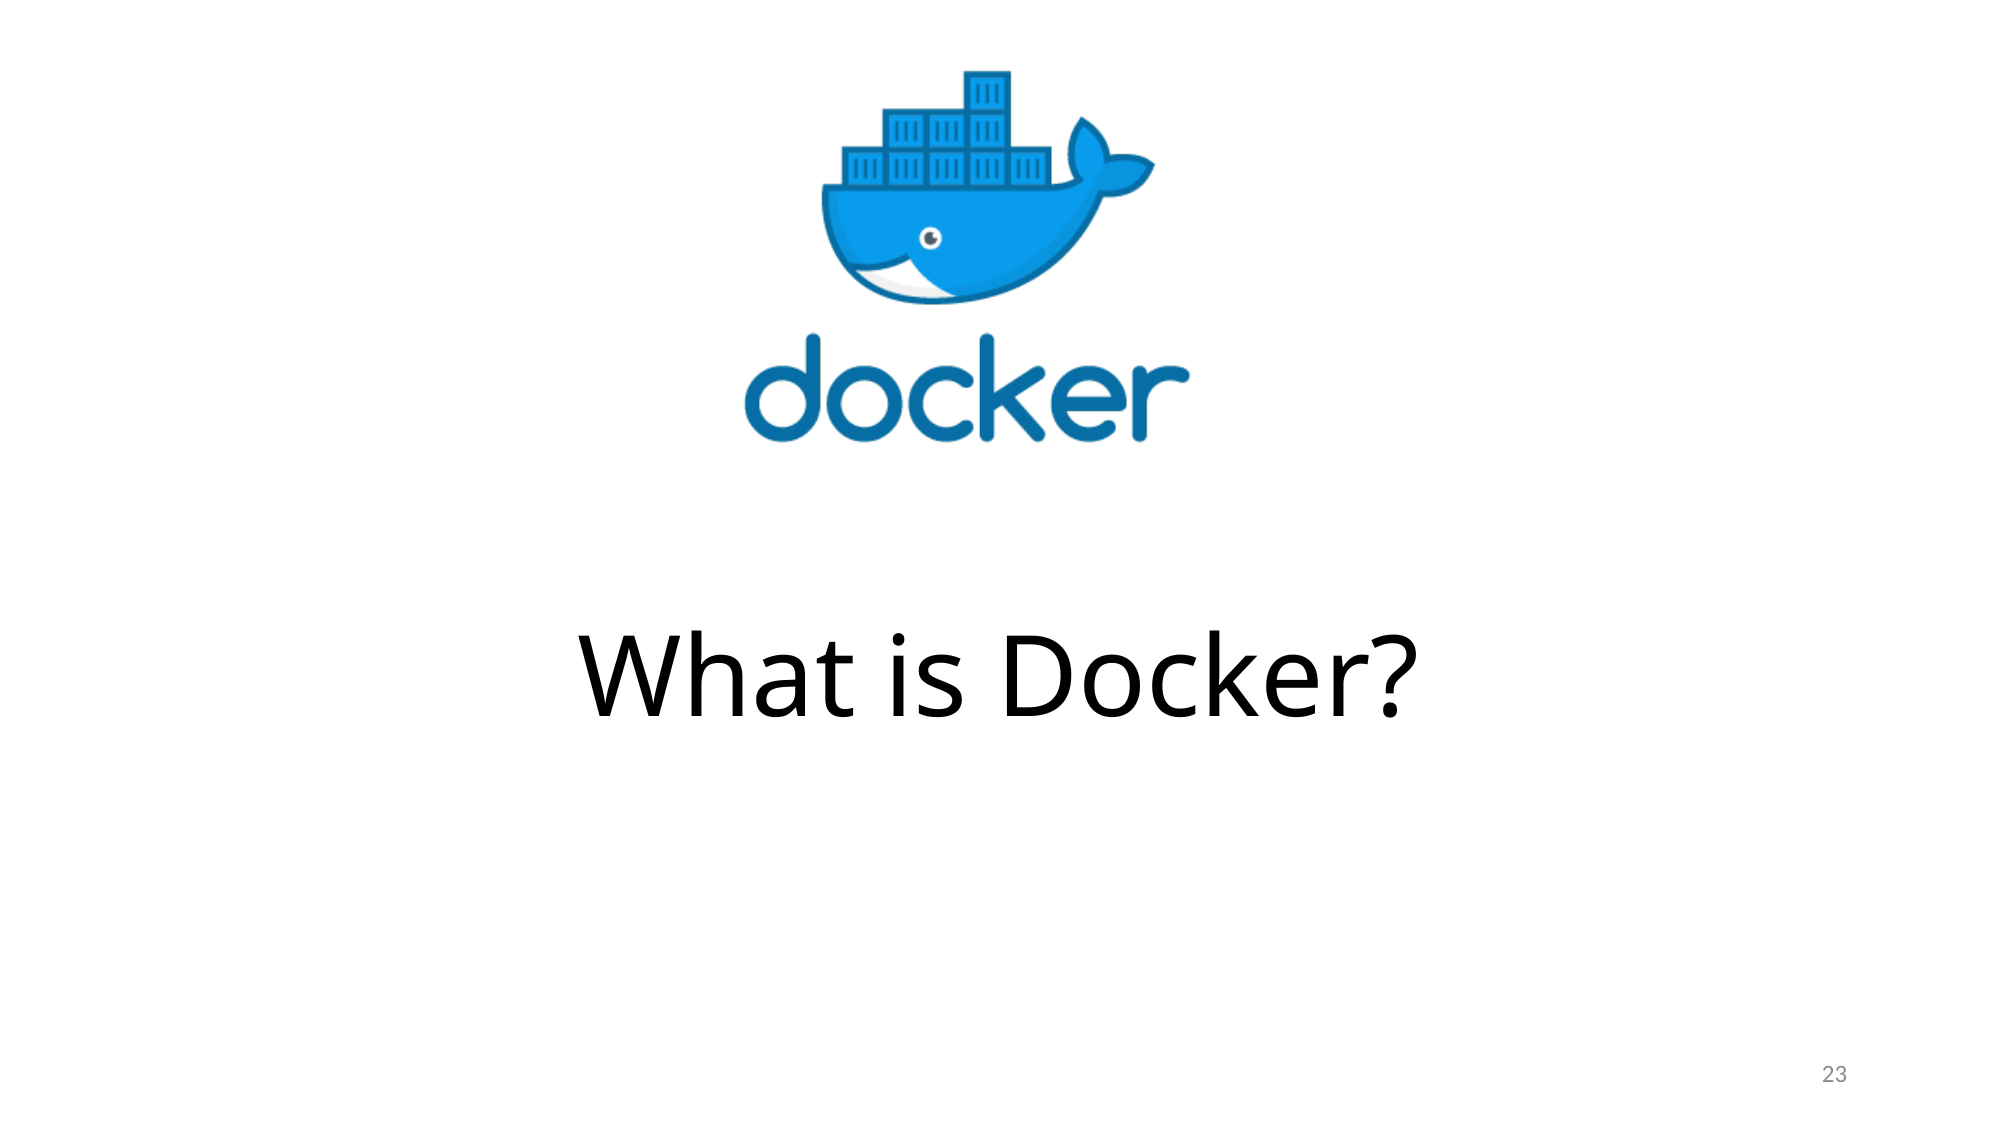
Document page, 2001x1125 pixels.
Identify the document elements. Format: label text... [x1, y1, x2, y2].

slide_number 23 [1412, 1042, 1863, 1103]
title What is Docker? [136, 280, 1862, 749]
picture [704, 32, 1230, 482]
